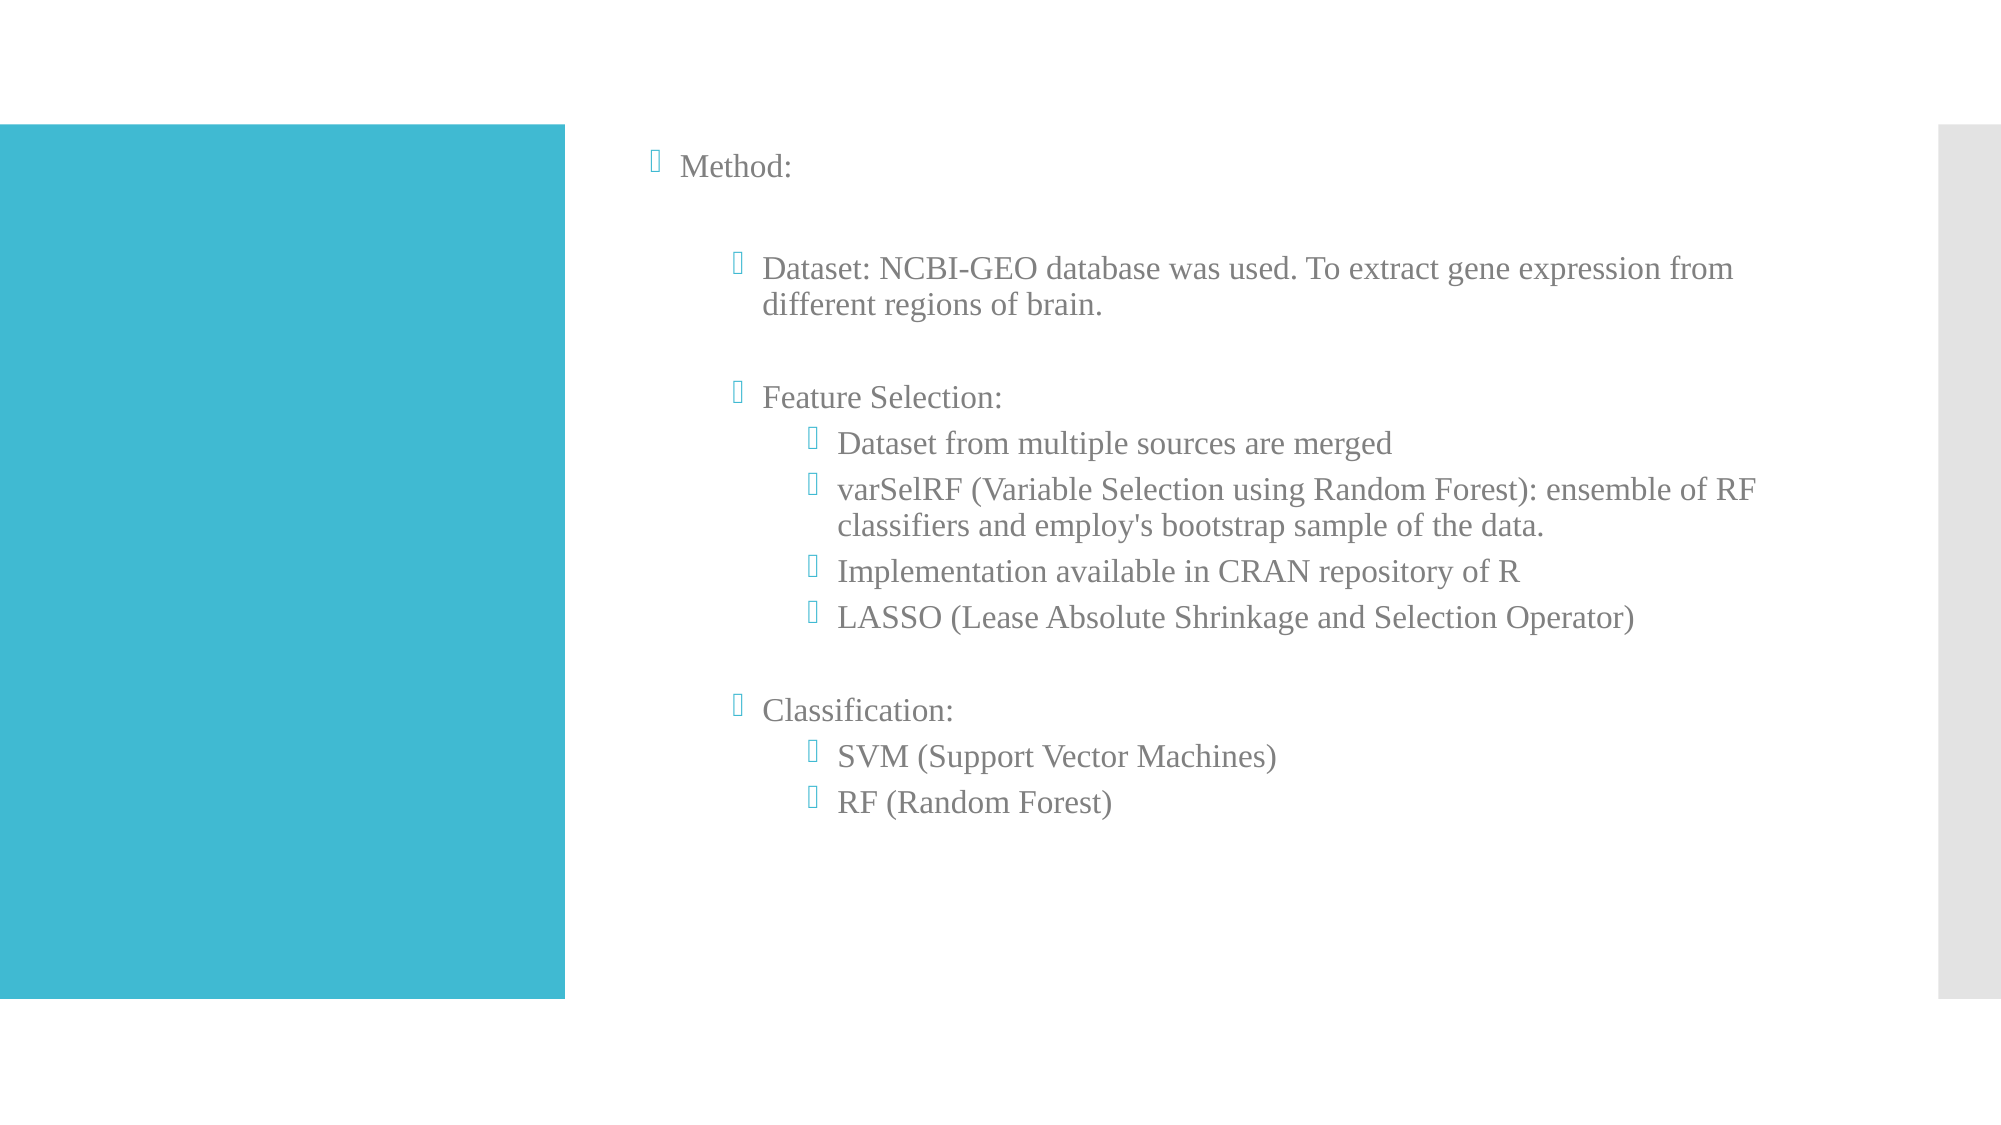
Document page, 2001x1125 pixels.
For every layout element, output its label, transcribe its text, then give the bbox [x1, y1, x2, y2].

list Method: Dataset: NCBI-GEO database was used. To extract gene expression from different regions of brain. Feature Selection: Dataset from multiple sources are merged varSelRF (Variable Selection using Random Forest): ensemble of RF classifiers and employ's bootstrap sample of the data. Implementation available in CRAN repository of R LASSO (Lease Absolute Shrinkage and Selection Operator) Classification: SVM (Support Vector Machines) RF (Random Forest) [634, 141, 1835, 982]
